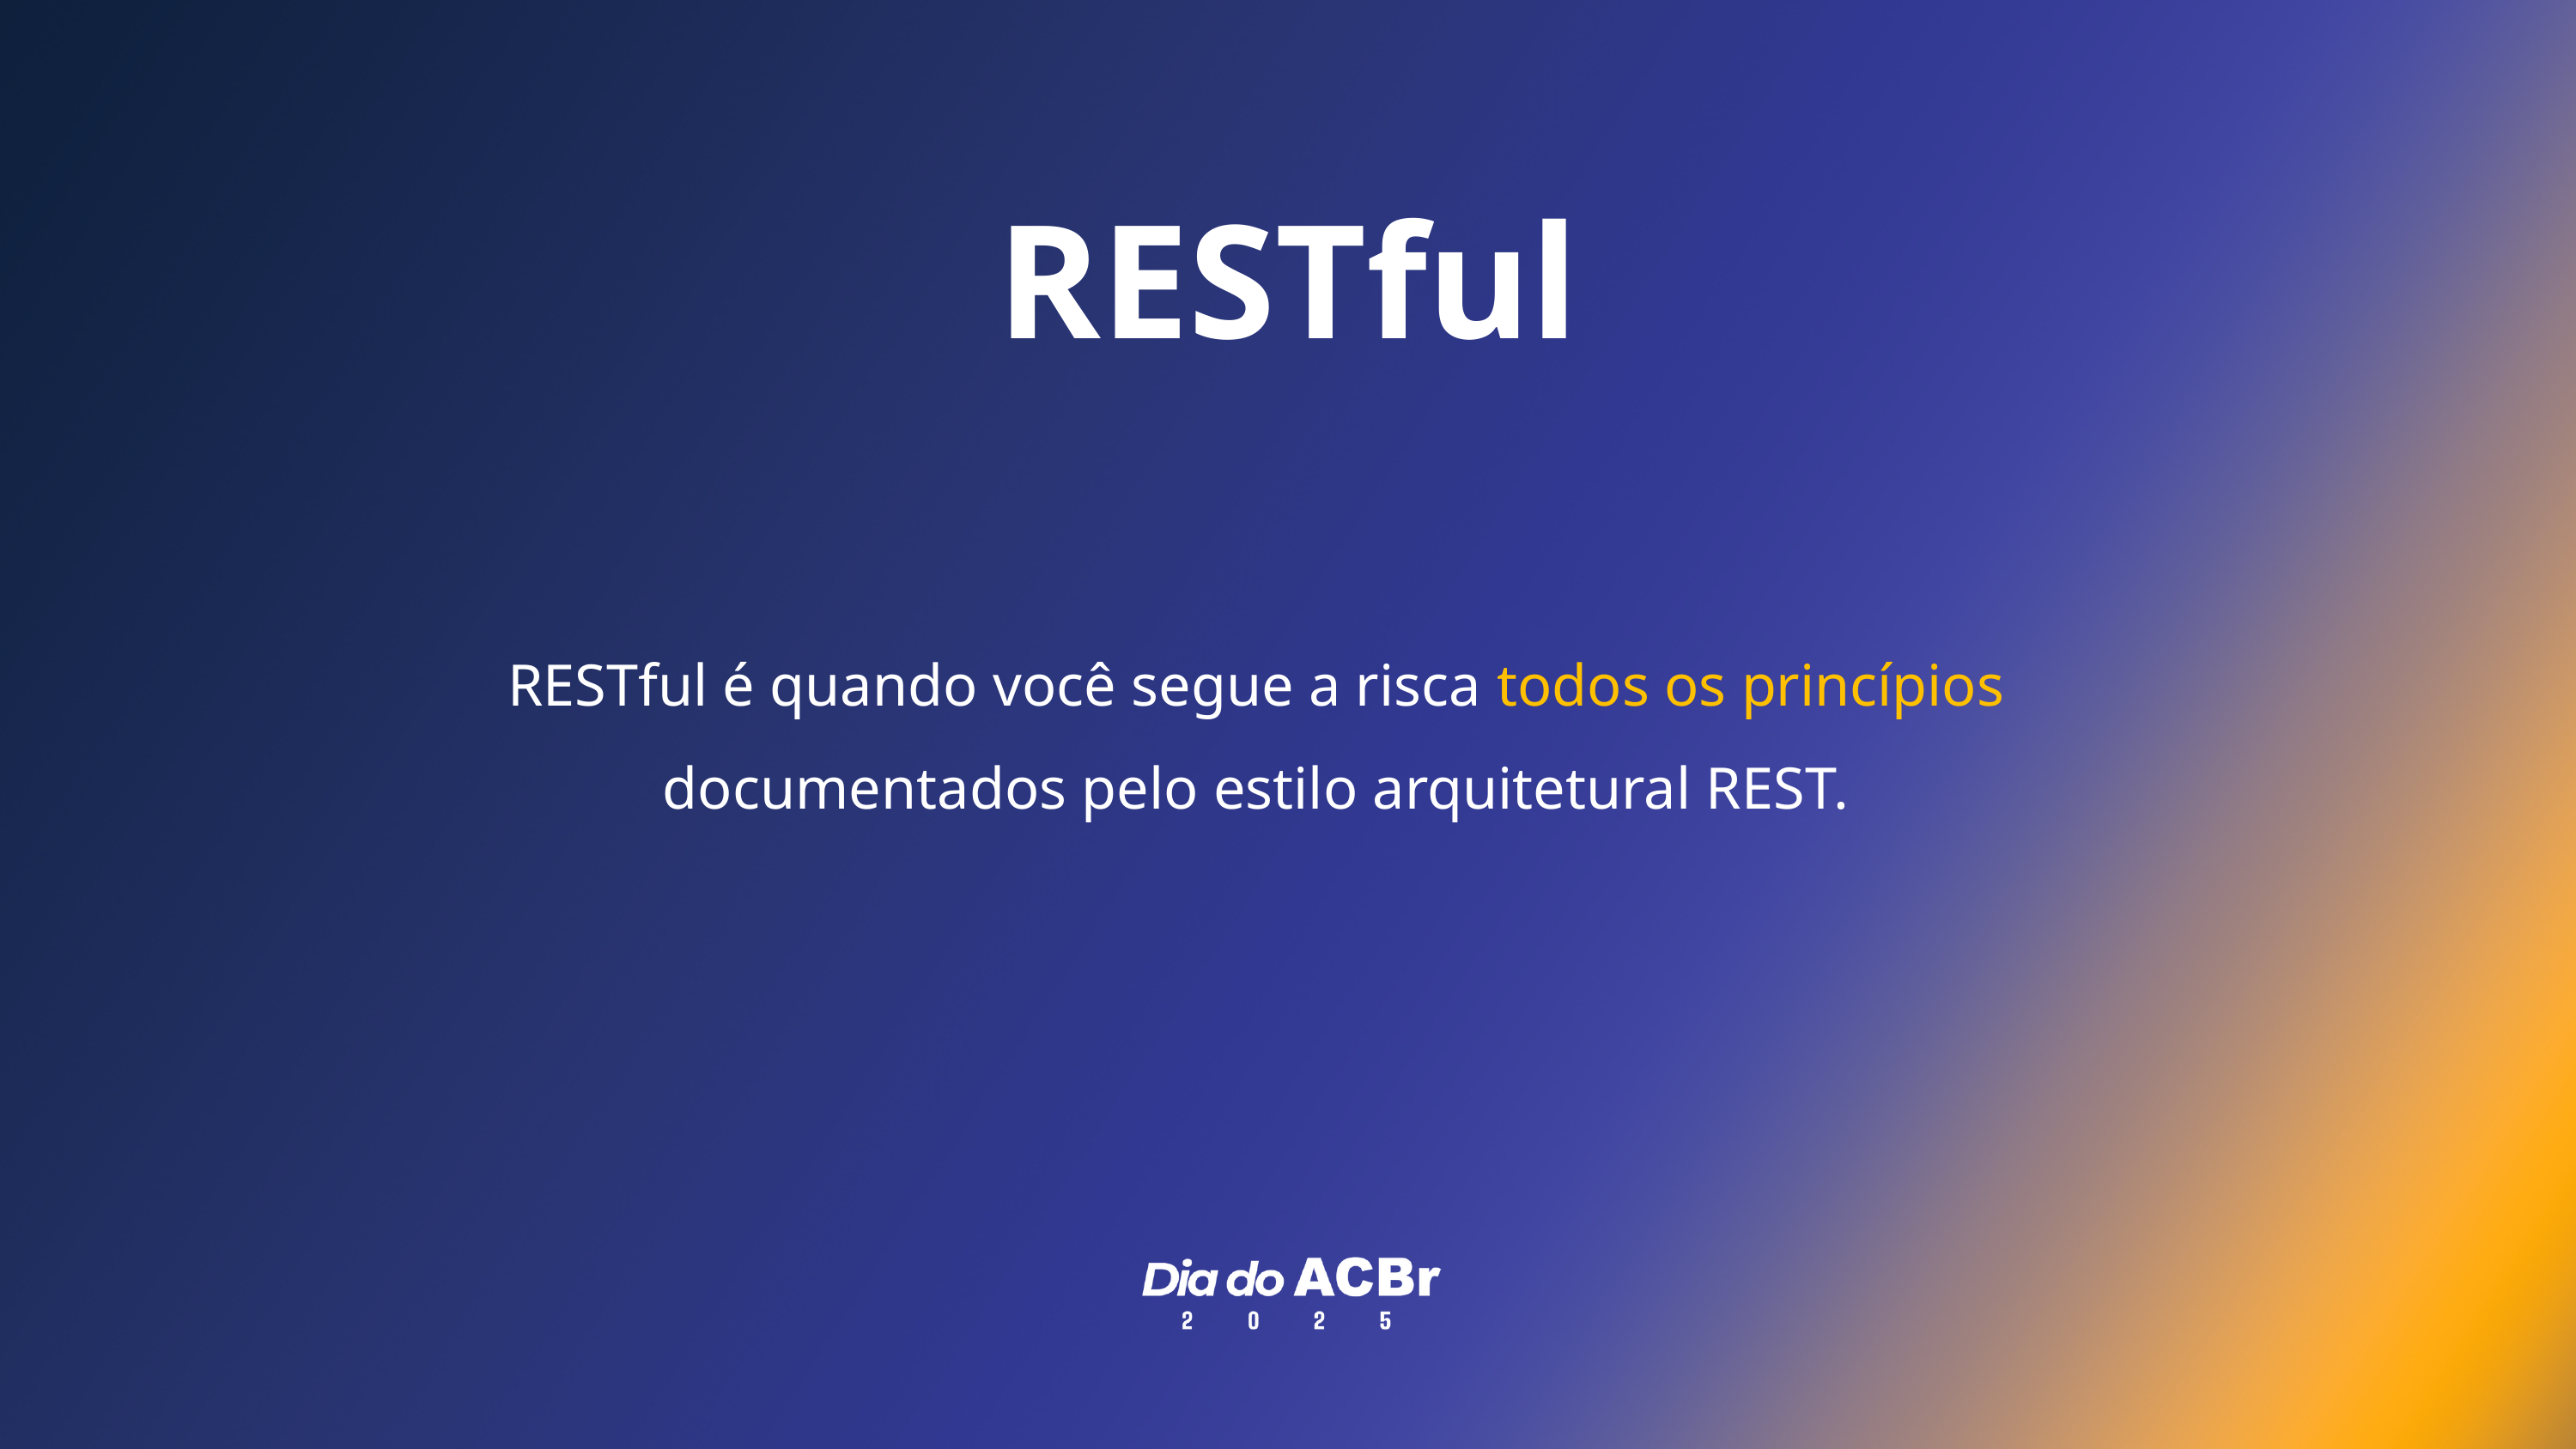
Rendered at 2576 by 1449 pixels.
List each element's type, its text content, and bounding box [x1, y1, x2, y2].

text_box [1136, 1252, 1446, 1334]
text_box RESTful é quando você segue a risca todos os princípios documentados pelo estilo arquitetural REST. [425, 614, 2088, 821]
text_box RESTful [370, 252, 2205, 370]
picture [0, 0, 2576, 1449]
